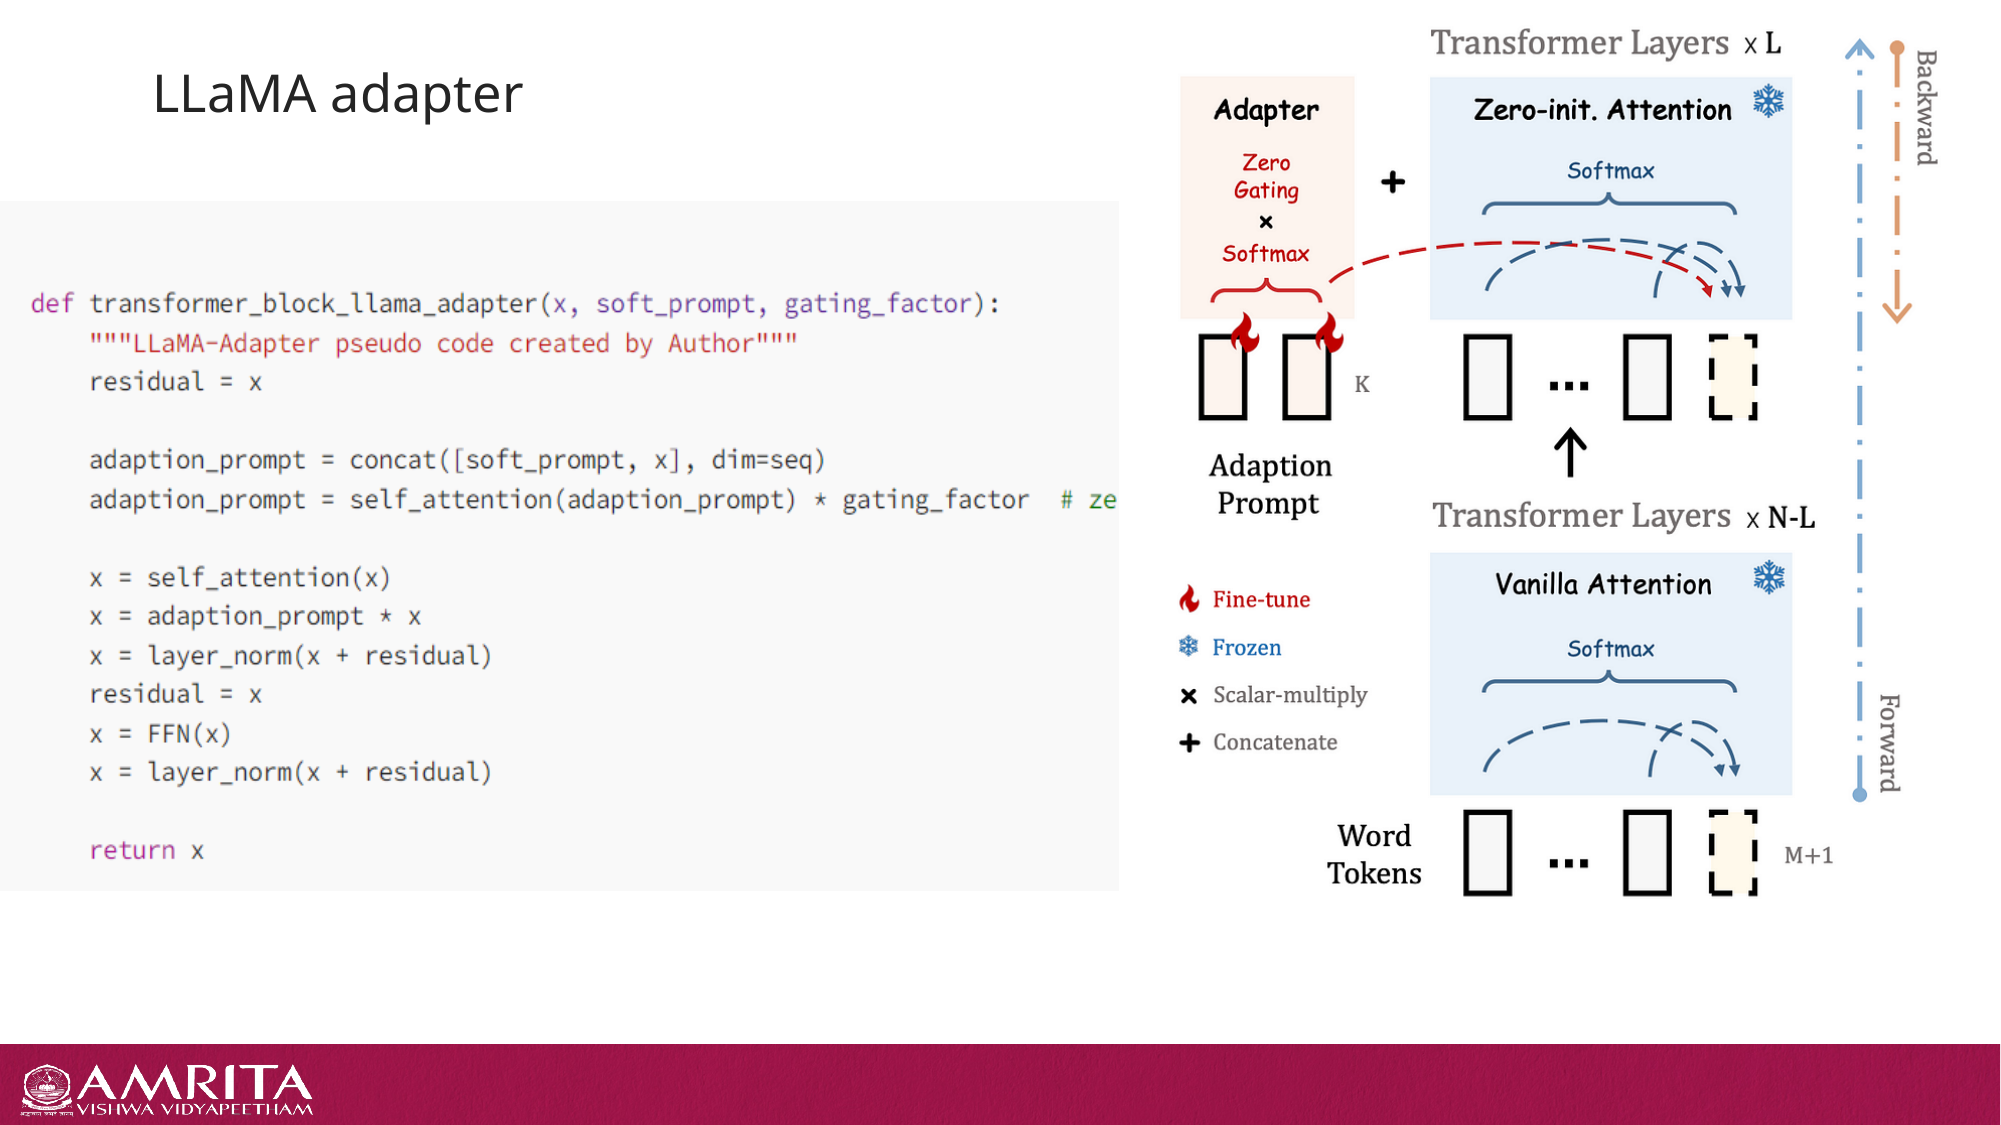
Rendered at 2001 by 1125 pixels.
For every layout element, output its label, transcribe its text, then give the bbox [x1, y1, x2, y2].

title LLaMA adapter [137, 59, 1119, 132]
picture [0, 1044, 2001, 1125]
picture [0, 0, 2000, 961]
